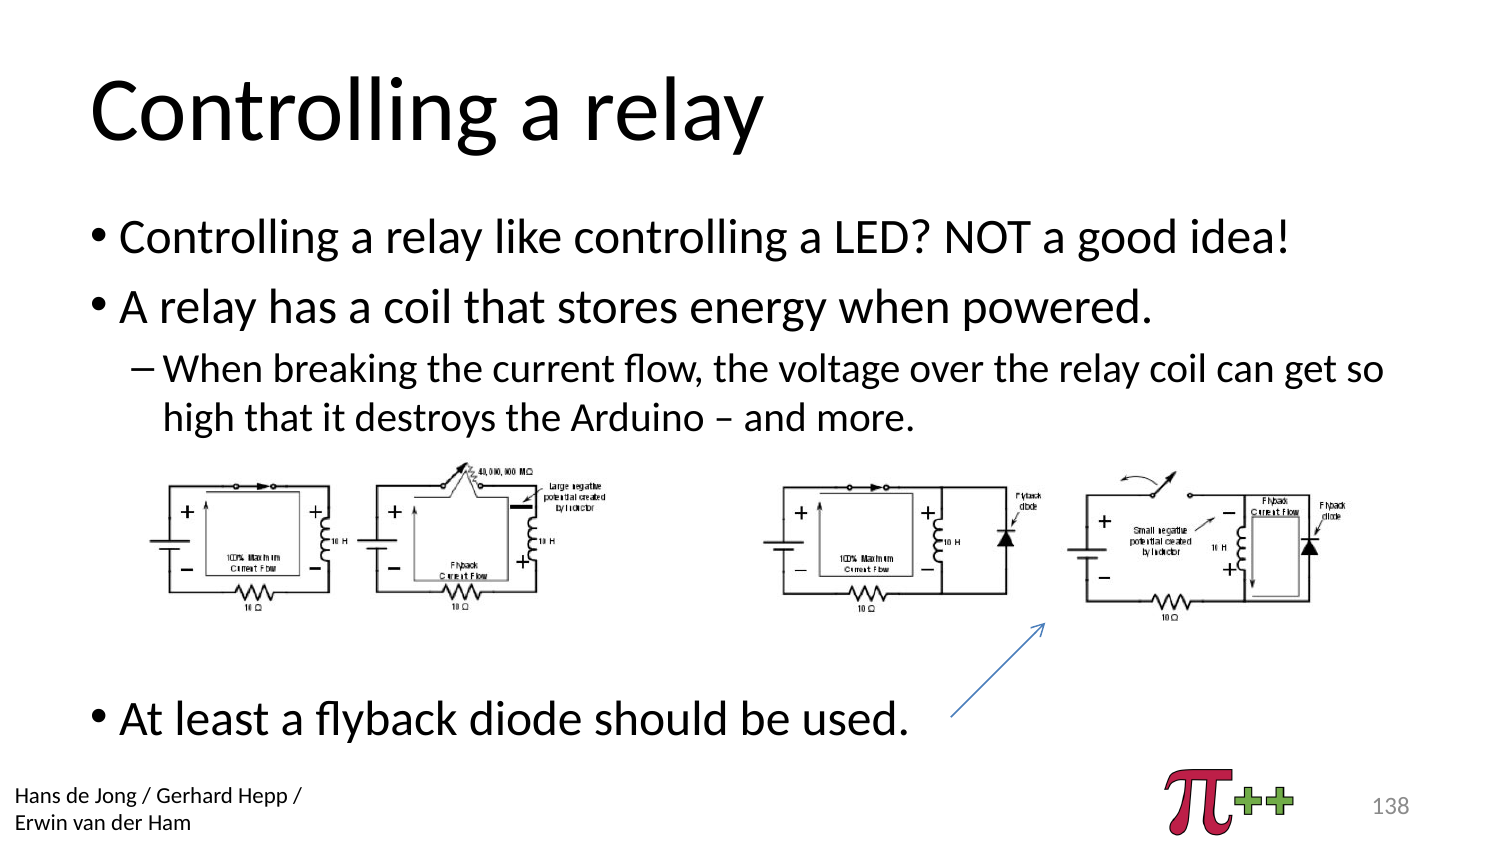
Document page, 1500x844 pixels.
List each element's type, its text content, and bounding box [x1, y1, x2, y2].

picture [761, 468, 1353, 621]
list Controlling a relay like controlling a LED? NOT a good idea! A relay has a coil that stores energy when powered. When breaking the current flow, the voltage over the relay coil can get so high that it destroys the Arduino – and more. At least a flyback diode should be used. [75, 196, 1425, 754]
slide_number 138 [1340, 782, 1425, 827]
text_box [950, 622, 1046, 718]
picture [147, 456, 609, 620]
title Controlling a relay [75, 33, 1425, 175]
picture [1163, 768, 1294, 836]
